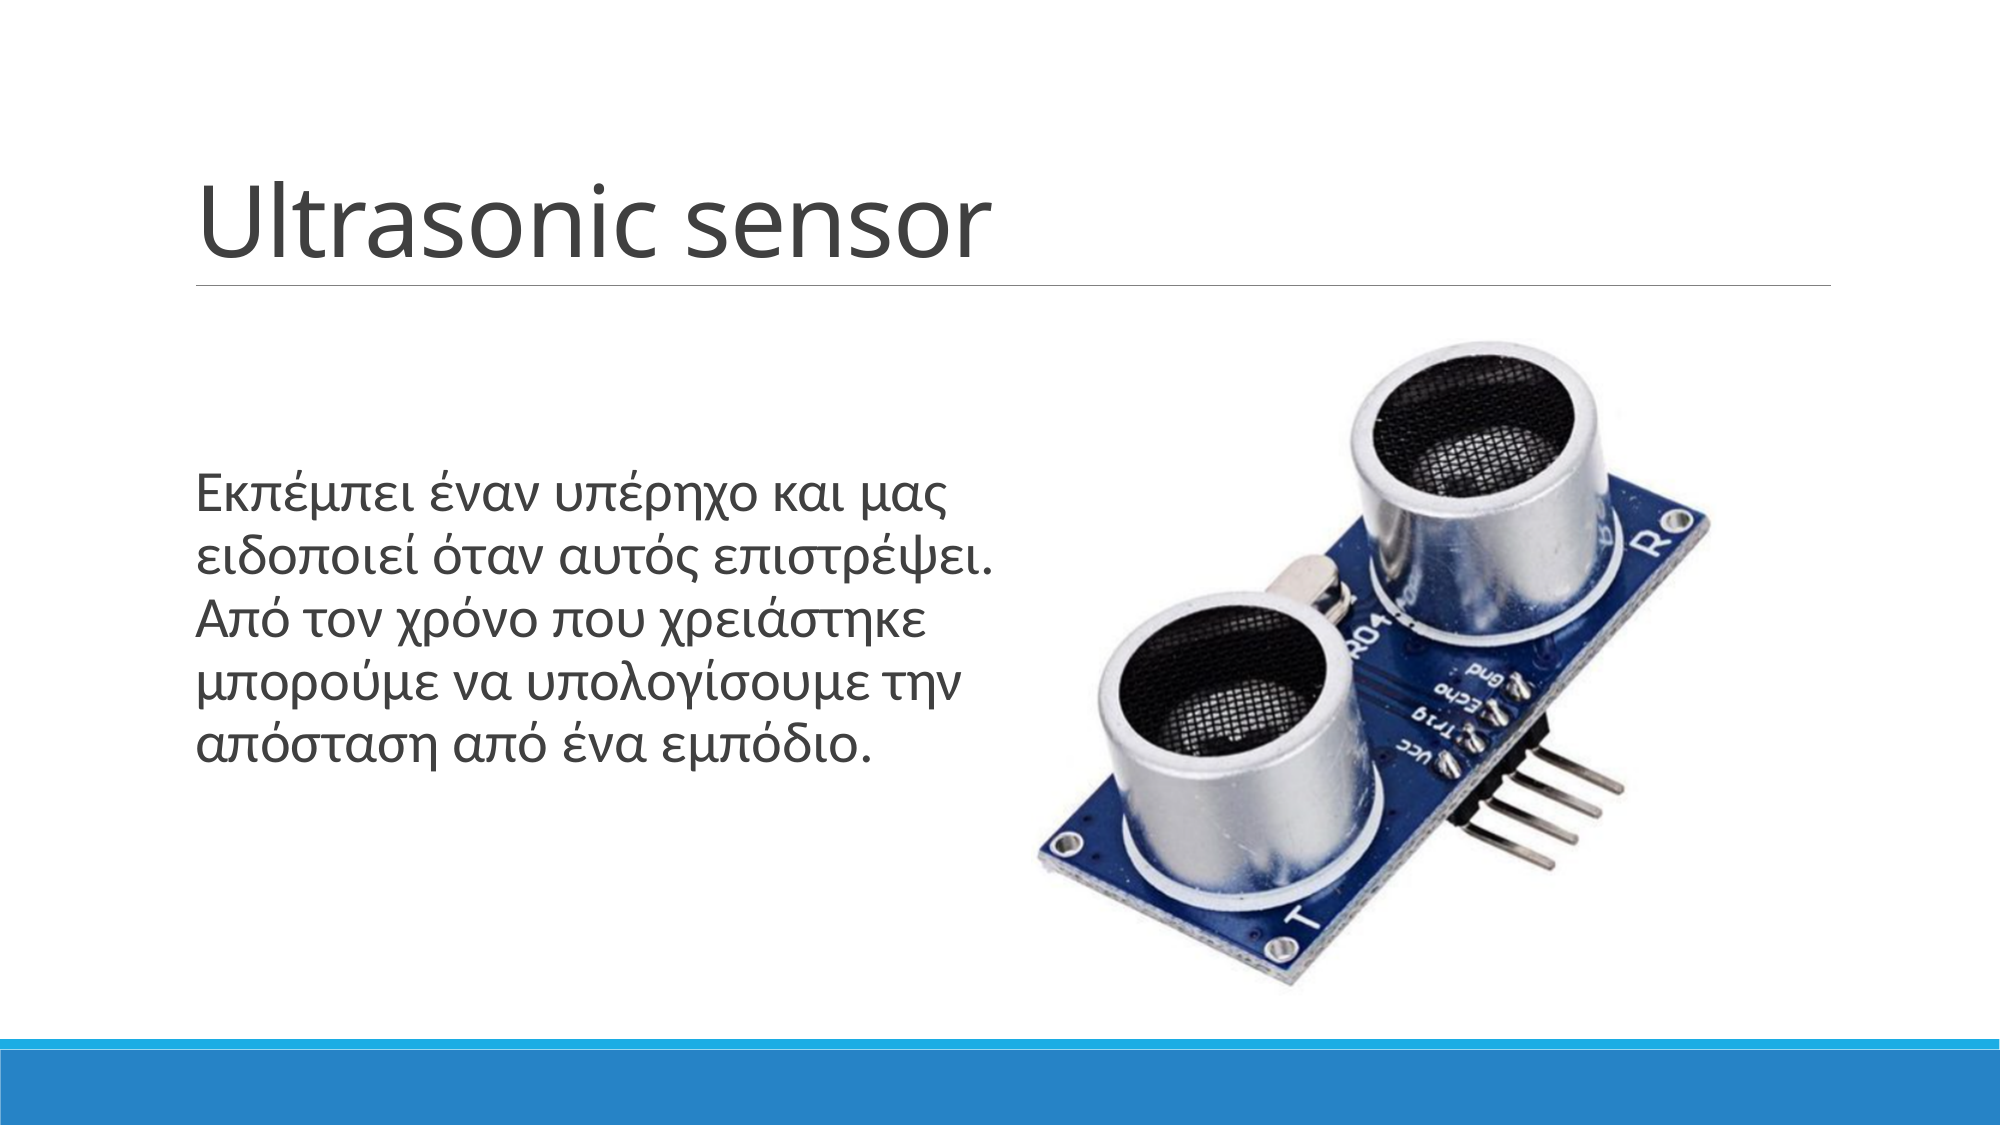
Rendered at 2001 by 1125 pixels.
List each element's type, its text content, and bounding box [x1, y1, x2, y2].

picture [1030, 338, 1717, 1000]
title Ultrasonic sensor [180, 47, 1830, 285]
list Εκπέμπει έναν υπέρηχο και μας ειδοποιεί όταν αυτός επιστρέψει. Από τον χρόνο που χρειάστηκε μπορούμε να υπολογίσουμε την απόσταση από ένα εμπόδιο. [180, 453, 1027, 885]
